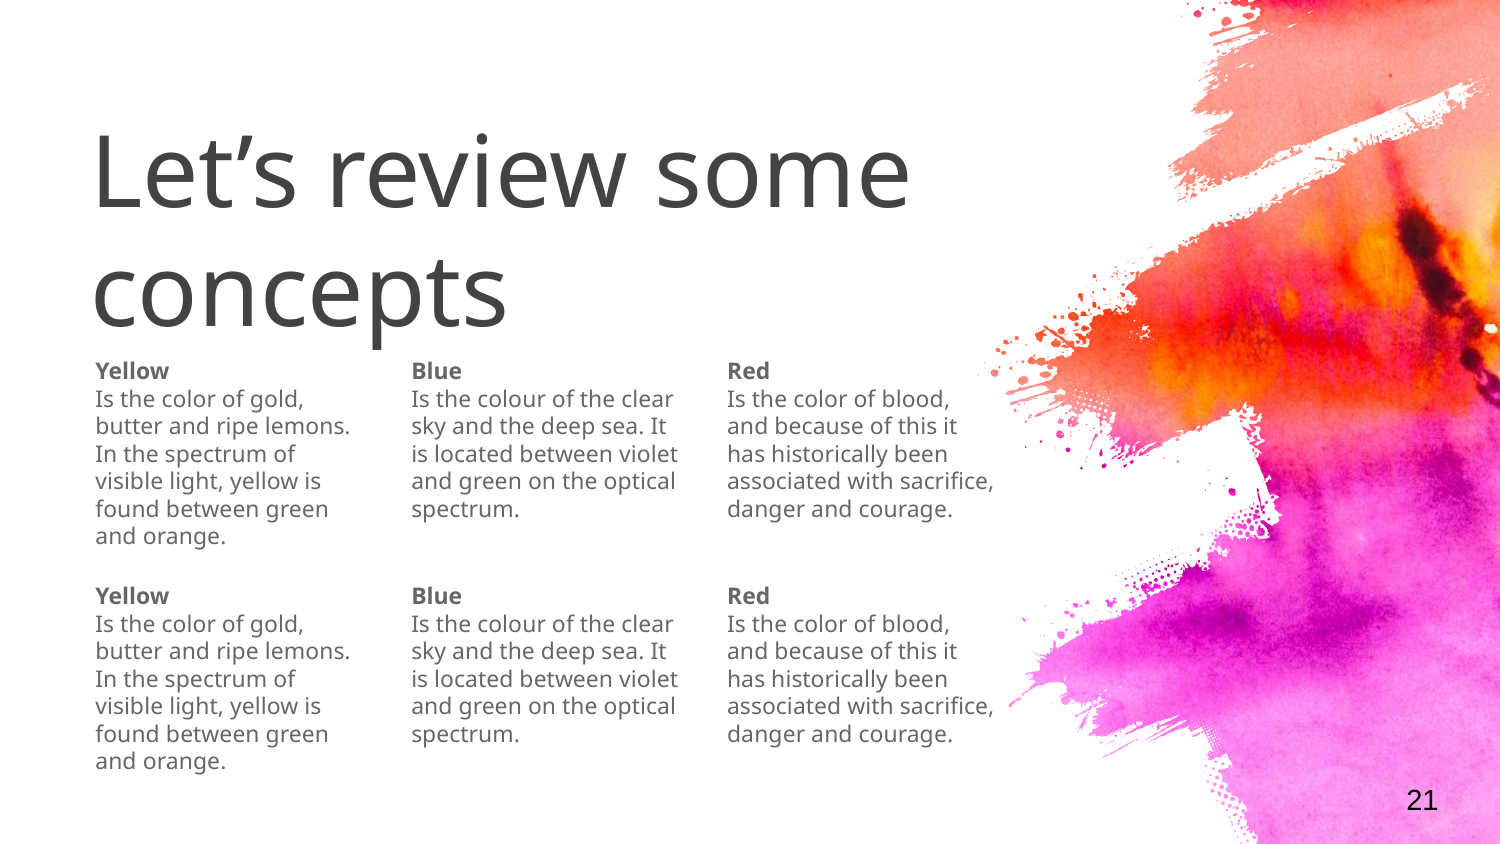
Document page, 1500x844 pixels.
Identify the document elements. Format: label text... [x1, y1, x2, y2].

list Red Is the color of blood, and because of this it has historically been associated with sacrifice, danger and courage. [712, 566, 1013, 795]
list Yellow Is the color of gold, butter and ripe lemons. In the spectrum of visible light, yellow is found between green and orange. [80, 566, 381, 795]
list Blue Is the colour of the clear sky and the deep sea. It is located between violet and green on the optical spectrum. [396, 566, 697, 795]
list Blue Is the colour of the clear sky and the deep sea. It is located between violet and green on the optical spectrum. [396, 341, 697, 566]
list Yellow Is the color of gold, butter and ripe lemons. In the spectrum of visible light, yellow is found between green and orange. [80, 341, 381, 566]
slide_number 21 [1391, 766, 1482, 832]
picture [0, 0, 1500, 844]
title Let’s review some concepts [75, 221, 980, 362]
list Red Is the color of blood, and because of this it has historically been associated with sacrifice, danger and courage. [712, 341, 1013, 566]
